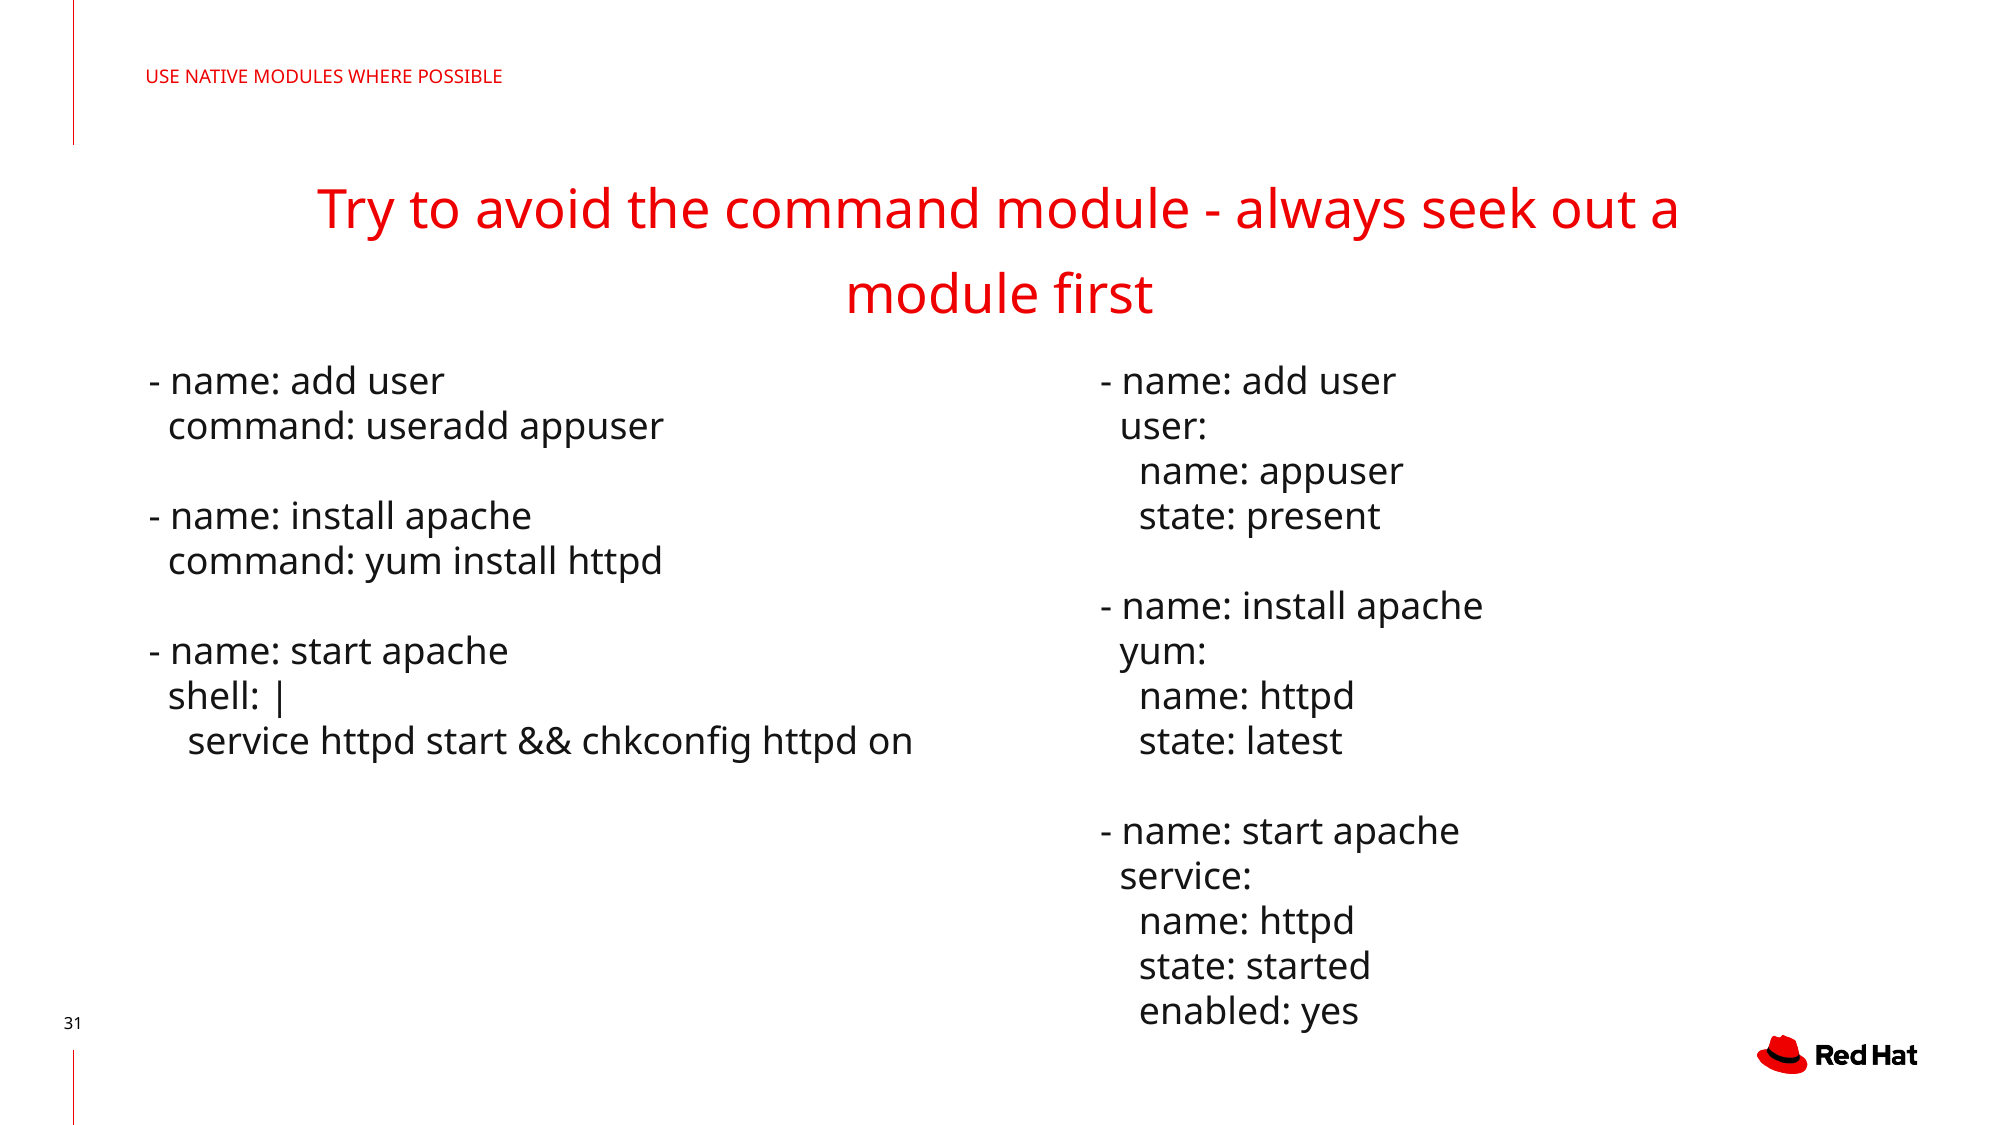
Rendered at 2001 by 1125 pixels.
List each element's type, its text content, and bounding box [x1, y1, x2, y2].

subtitle USE NATIVE MODULES WHERE POSSIBLE [73, 9, 919, 143]
picture [1757, 1035, 1918, 1074]
title Try to avoid the command module - always seek out a module first [287, 155, 1713, 314]
text_box - name: add user command: useradd appuser - name: install apache command: yum install httpd - name: start apache shell: | service httpd start && chkconfig httpd on [133, 341, 1055, 814]
text_box - name: add user user: name: appuser state: present - name: install apache yum: name: httpd state: latest - name: start apache service: name: httpd state: started enabled: yes [1055, 341, 1901, 1070]
slide_number ‹#› [13, 1012, 134, 1036]
